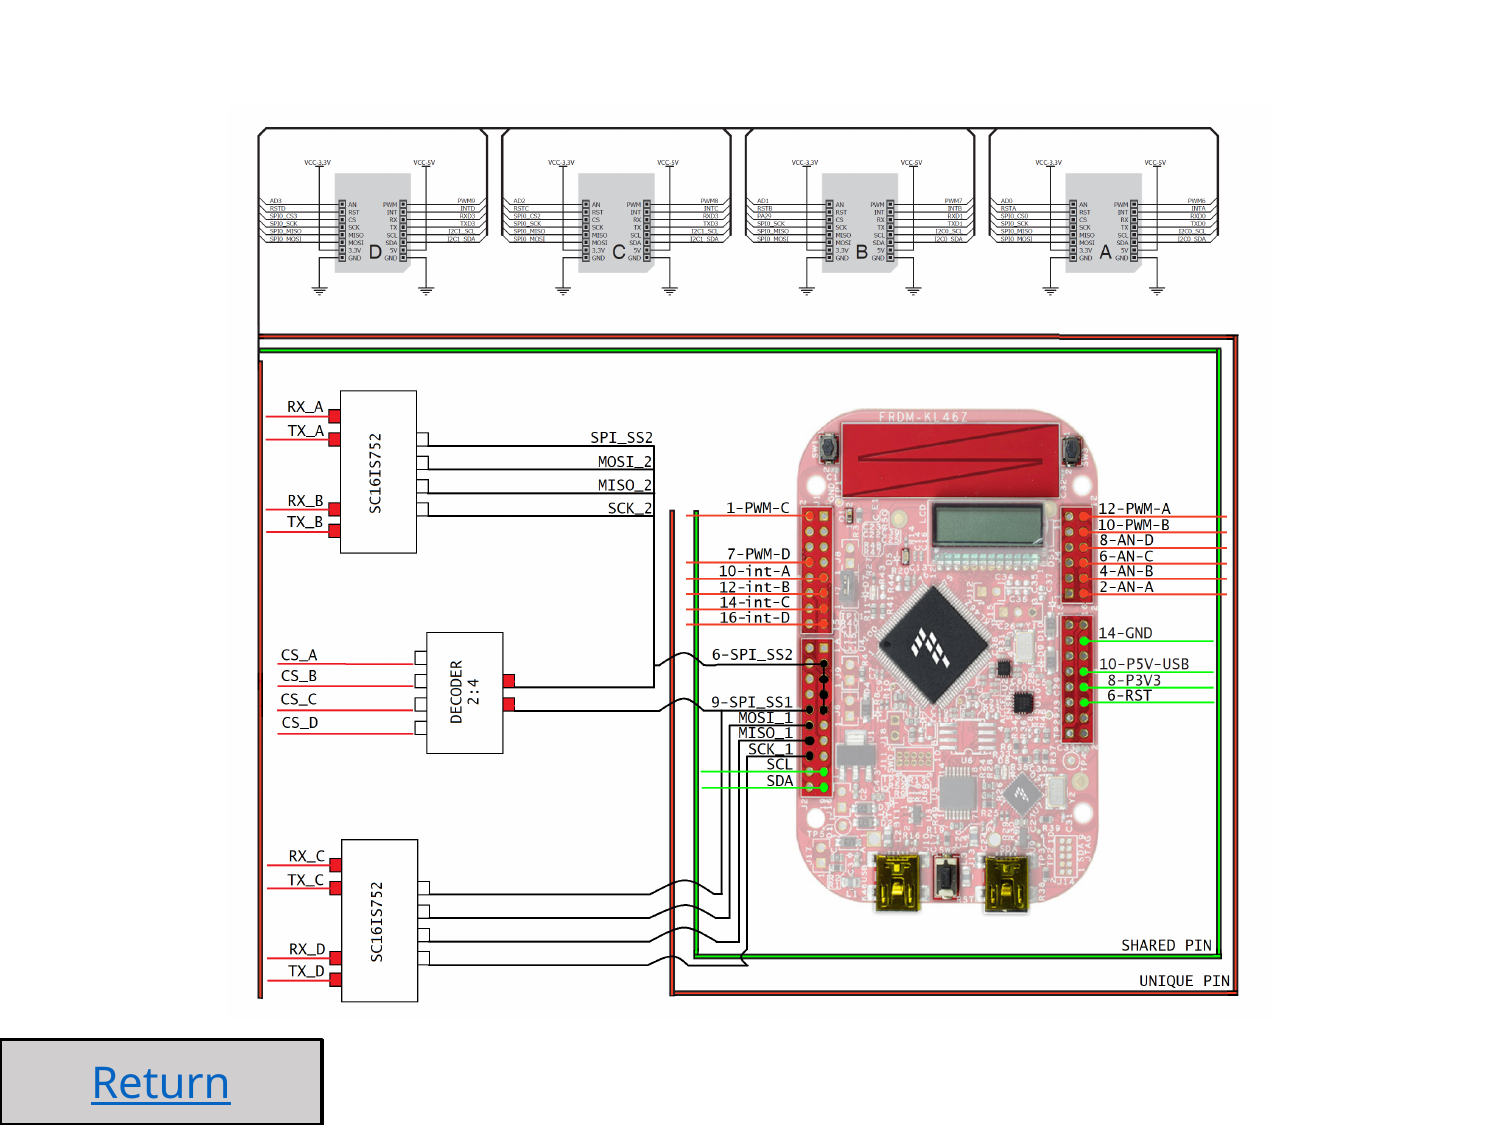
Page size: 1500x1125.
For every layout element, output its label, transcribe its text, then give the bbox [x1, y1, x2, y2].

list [227, 105, 1273, 1020]
text_box Return [0, 1039, 322, 1125]
